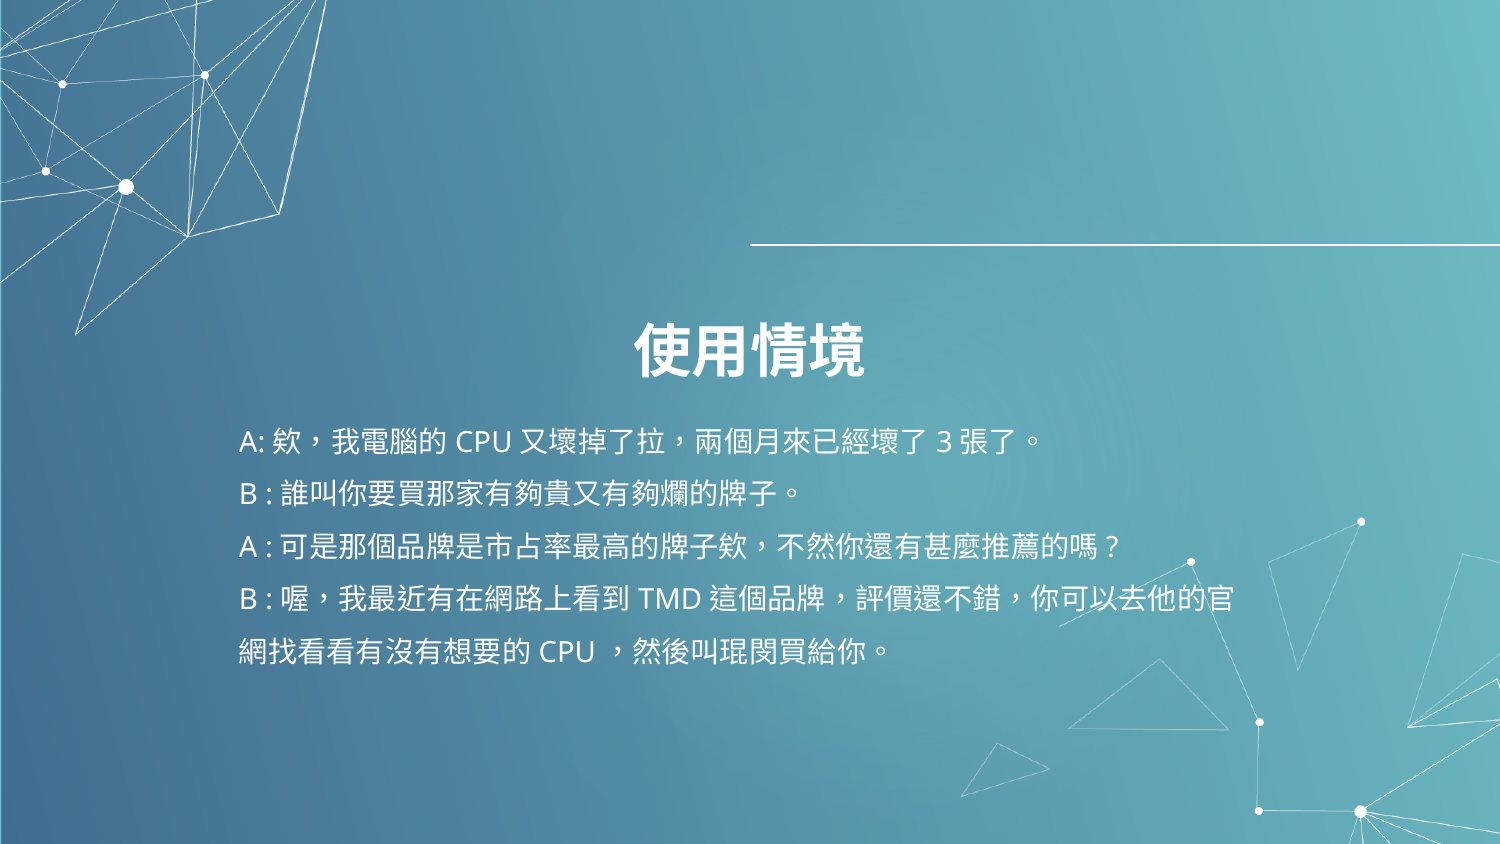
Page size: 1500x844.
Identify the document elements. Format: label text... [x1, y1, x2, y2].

subtitle A:欸，我電腦的CPU又壞掉了拉，兩個月來已經壞了3張了。 B :誰叫你要買那家有夠貴又有夠爛的牌子。 A :可是那個品牌是市占率最高的牌子欸，不然你還有甚麼推薦的嗎? B :喔，我最近有在網路上看到TMD這個品牌，評價還不錯，你可以去他的官網找看看有沒有想要的CPU，然後叫琨閔買給你。 [223, 390, 1276, 748]
title 使用情境 [432, 61, 1068, 390]
picture [0, 0, 1500, 844]
